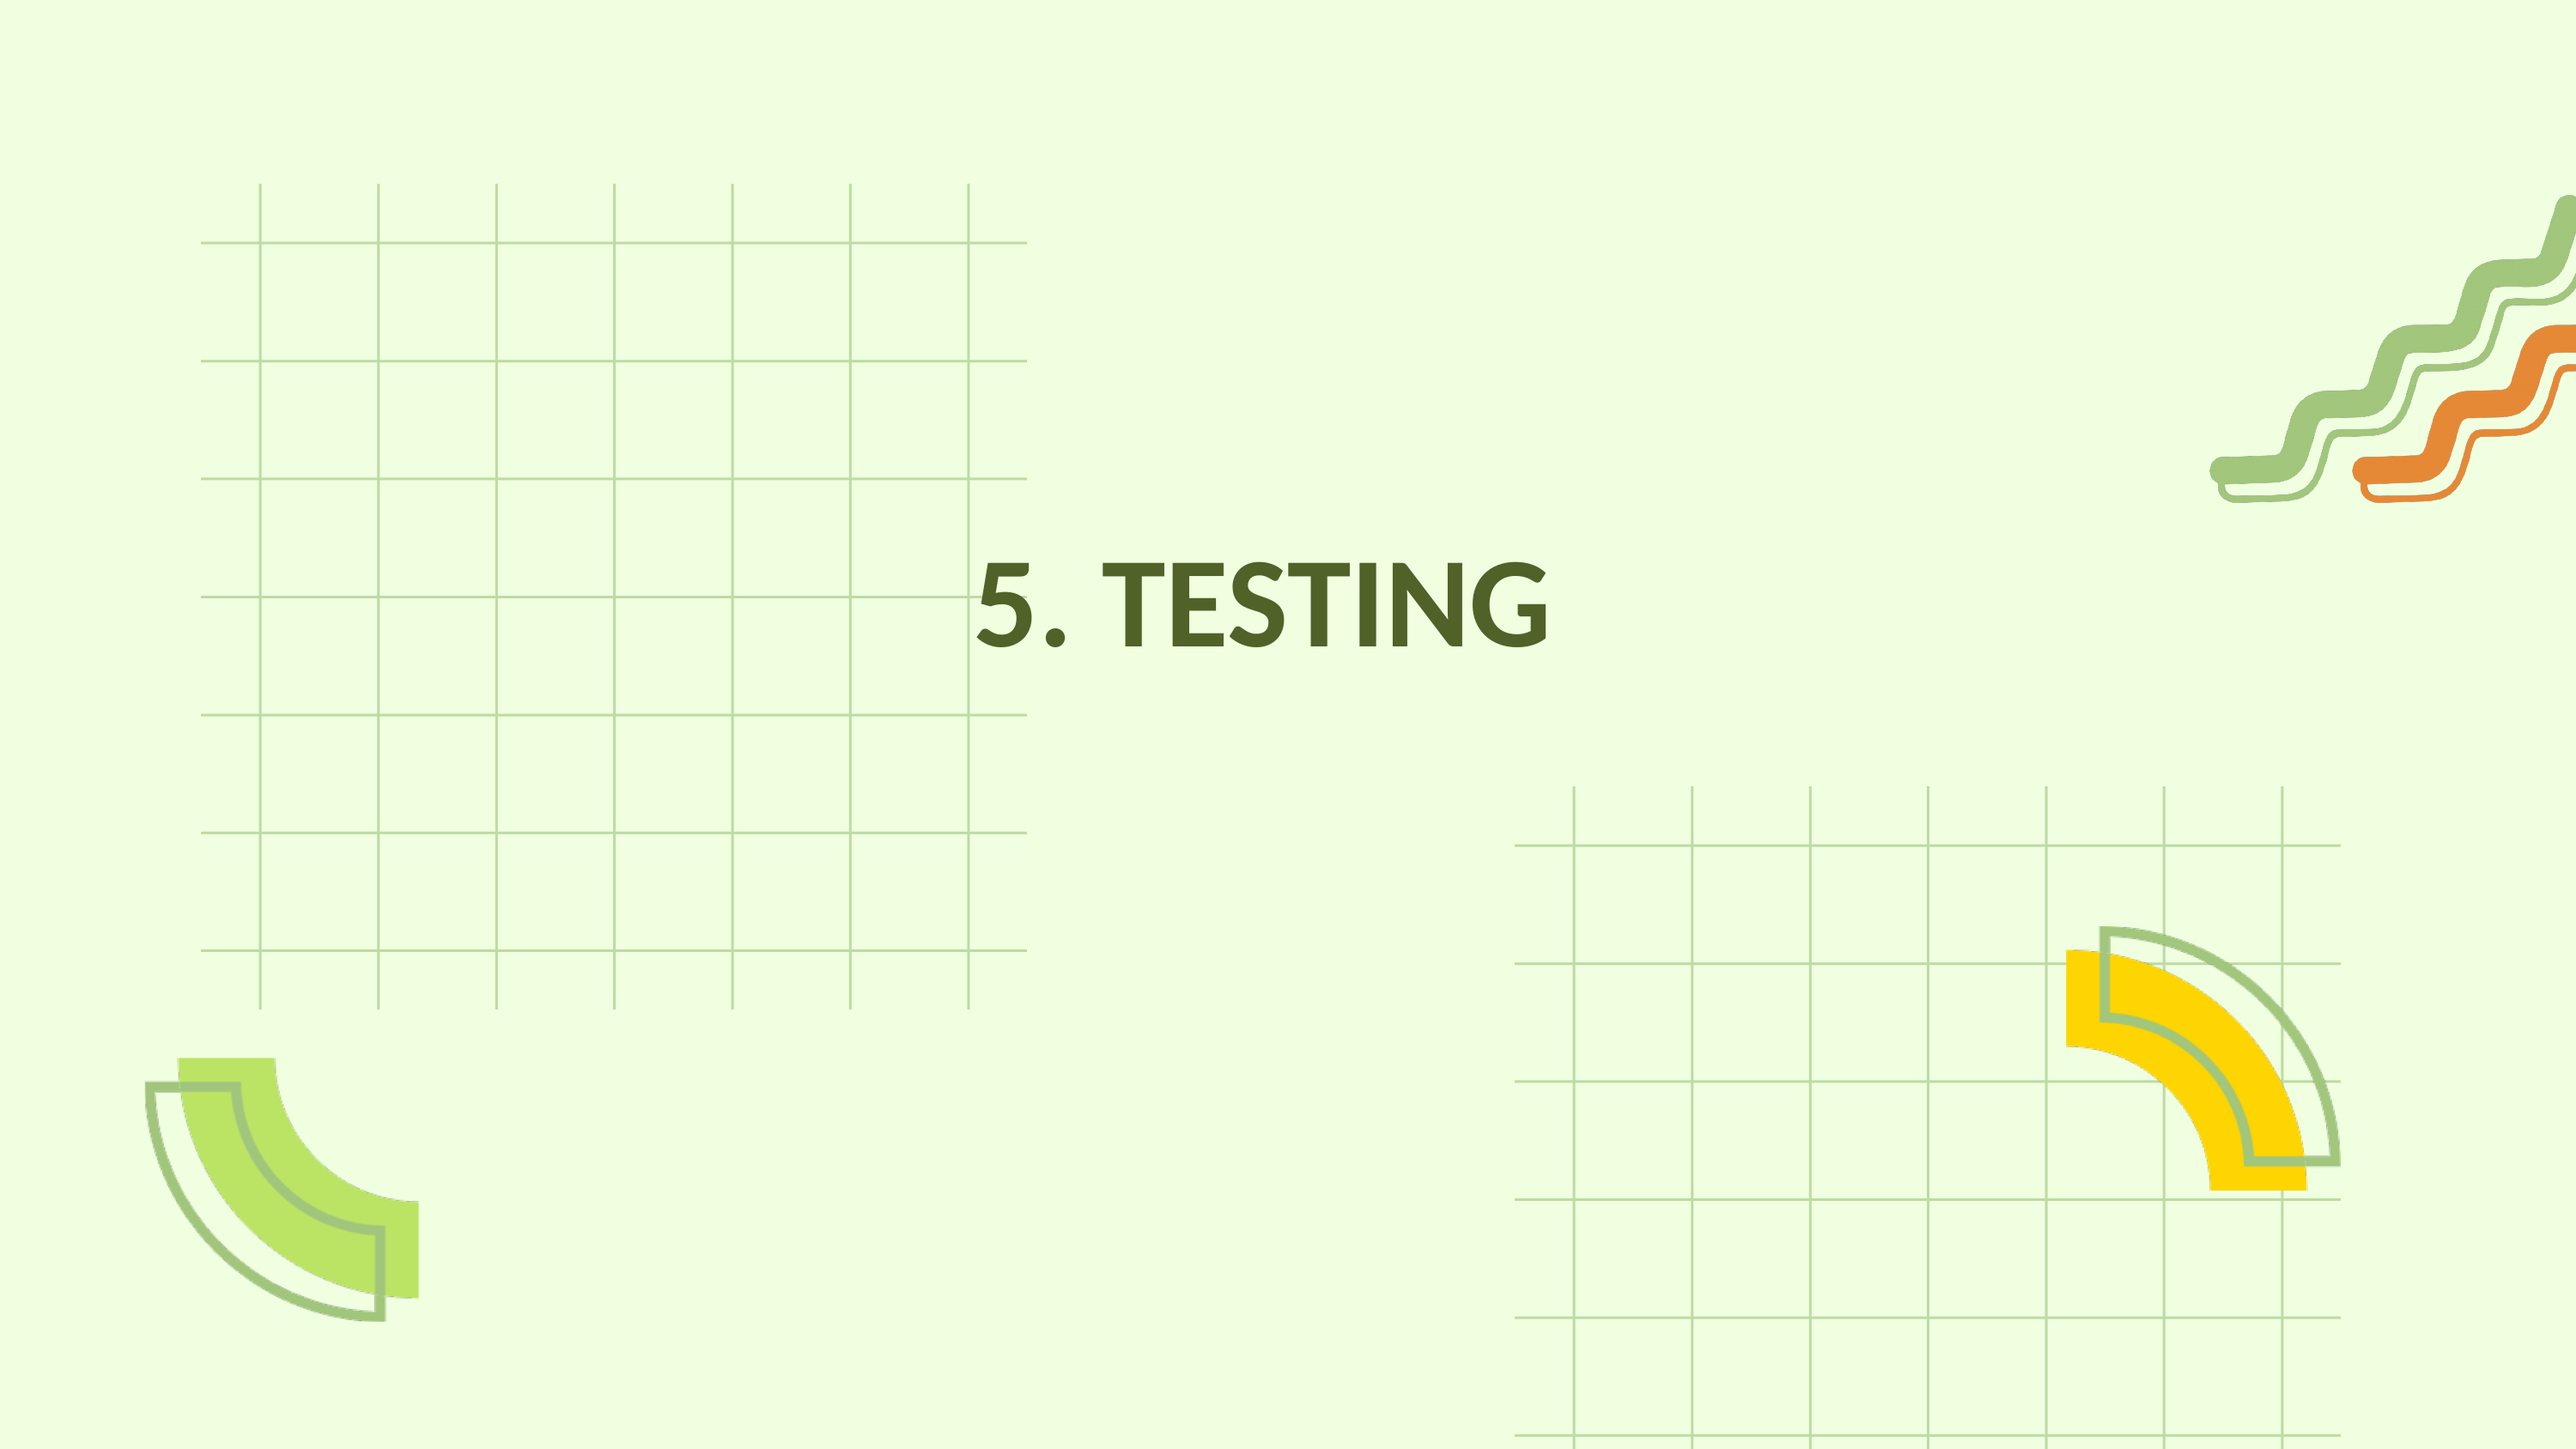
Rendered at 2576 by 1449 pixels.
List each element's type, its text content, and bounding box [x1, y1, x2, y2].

picture [1515, 785, 2341, 1449]
picture [200, 184, 1027, 1009]
text_box 5. TESTING [1030, 512, 1584, 680]
picture [2177, 185, 2576, 541]
picture [144, 1058, 419, 1322]
